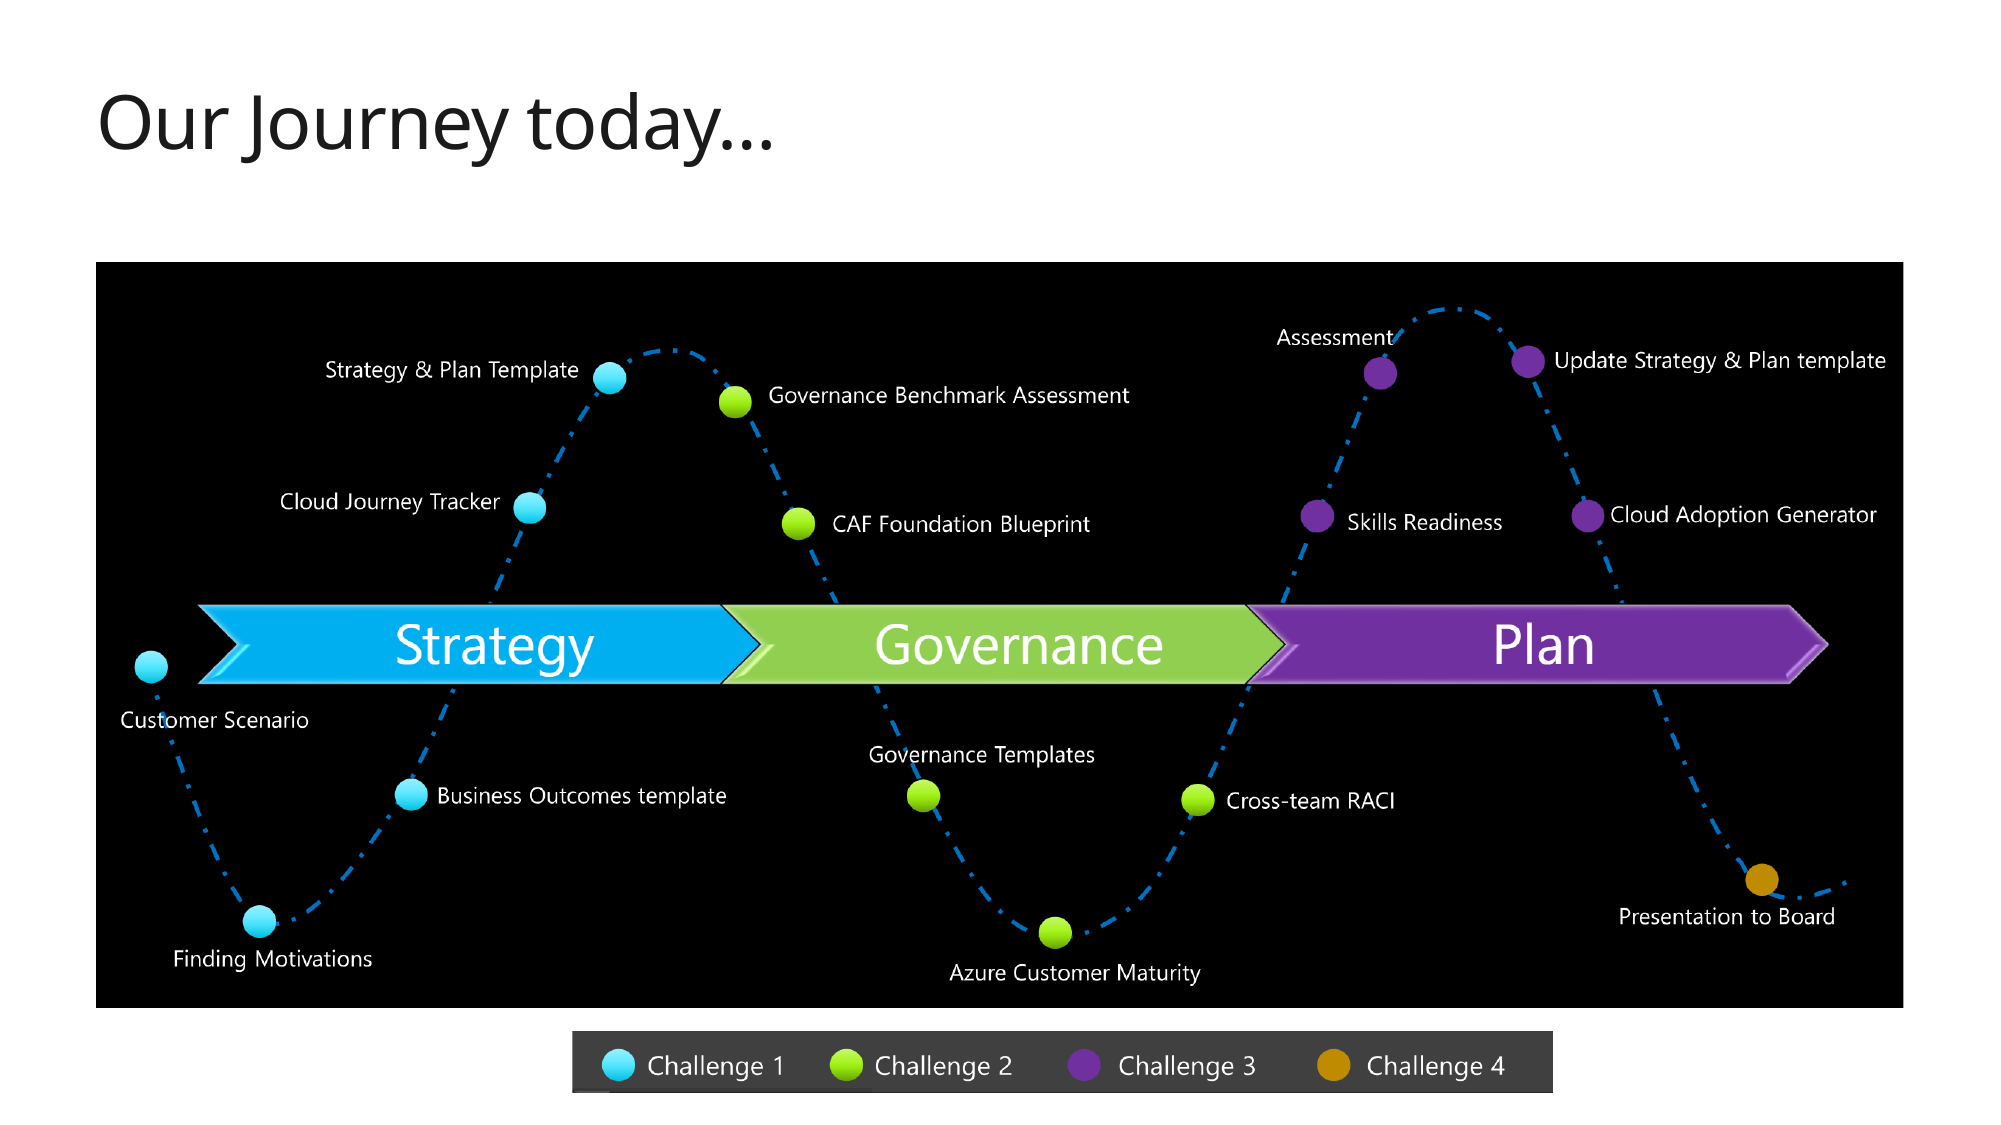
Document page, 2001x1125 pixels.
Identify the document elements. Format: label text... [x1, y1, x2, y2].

picture [95, 262, 1904, 1009]
picture [571, 1030, 1554, 1114]
title Our Journey today… [96, 75, 1904, 166]
